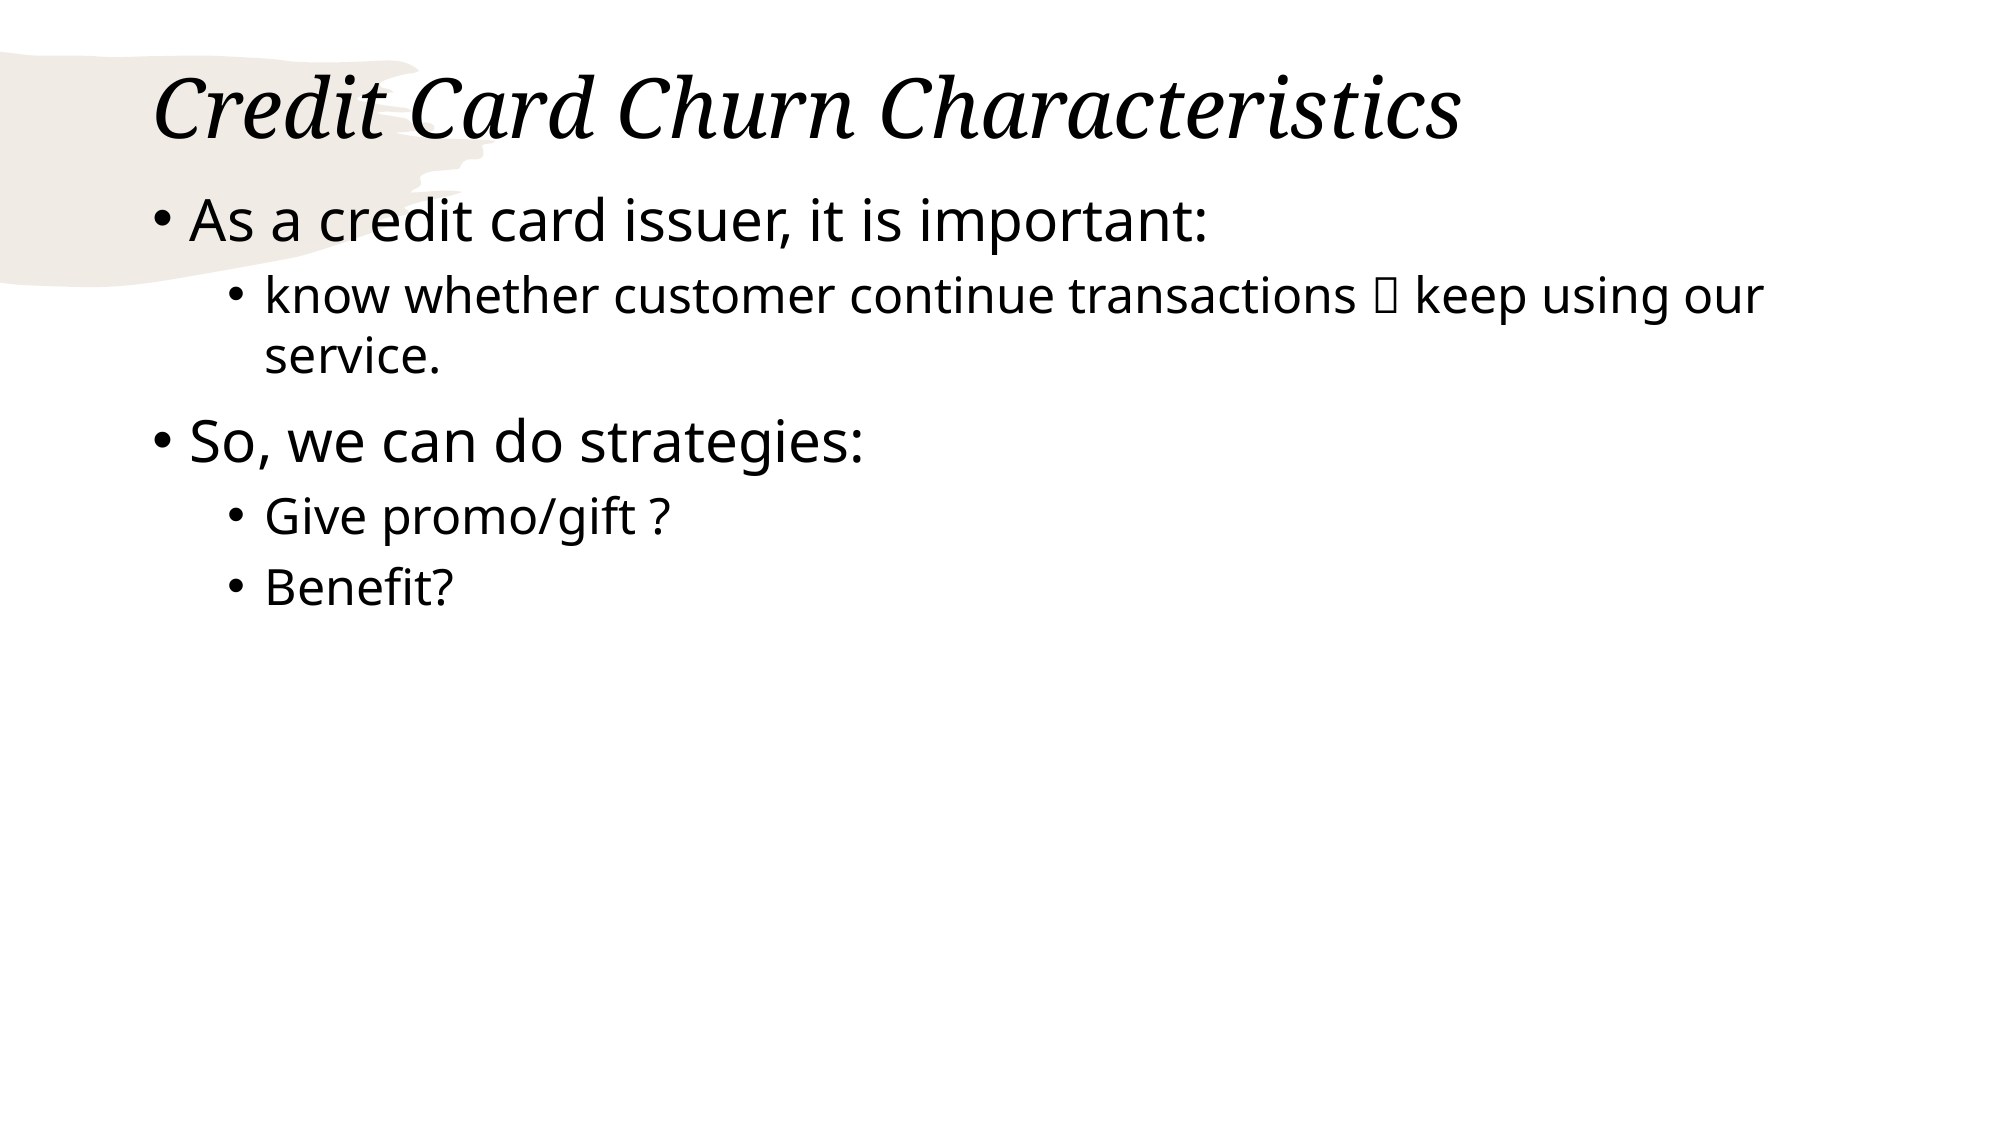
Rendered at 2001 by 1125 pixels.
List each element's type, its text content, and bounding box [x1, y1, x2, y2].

list As a credit card issuer, it is important: know whether customer continue transactions  keep using our service. So, we can do strategies: Give promo/gift ? Benefit? [137, 175, 1863, 858]
title Credit Card Churn Characteristics [137, 2, 1863, 175]
